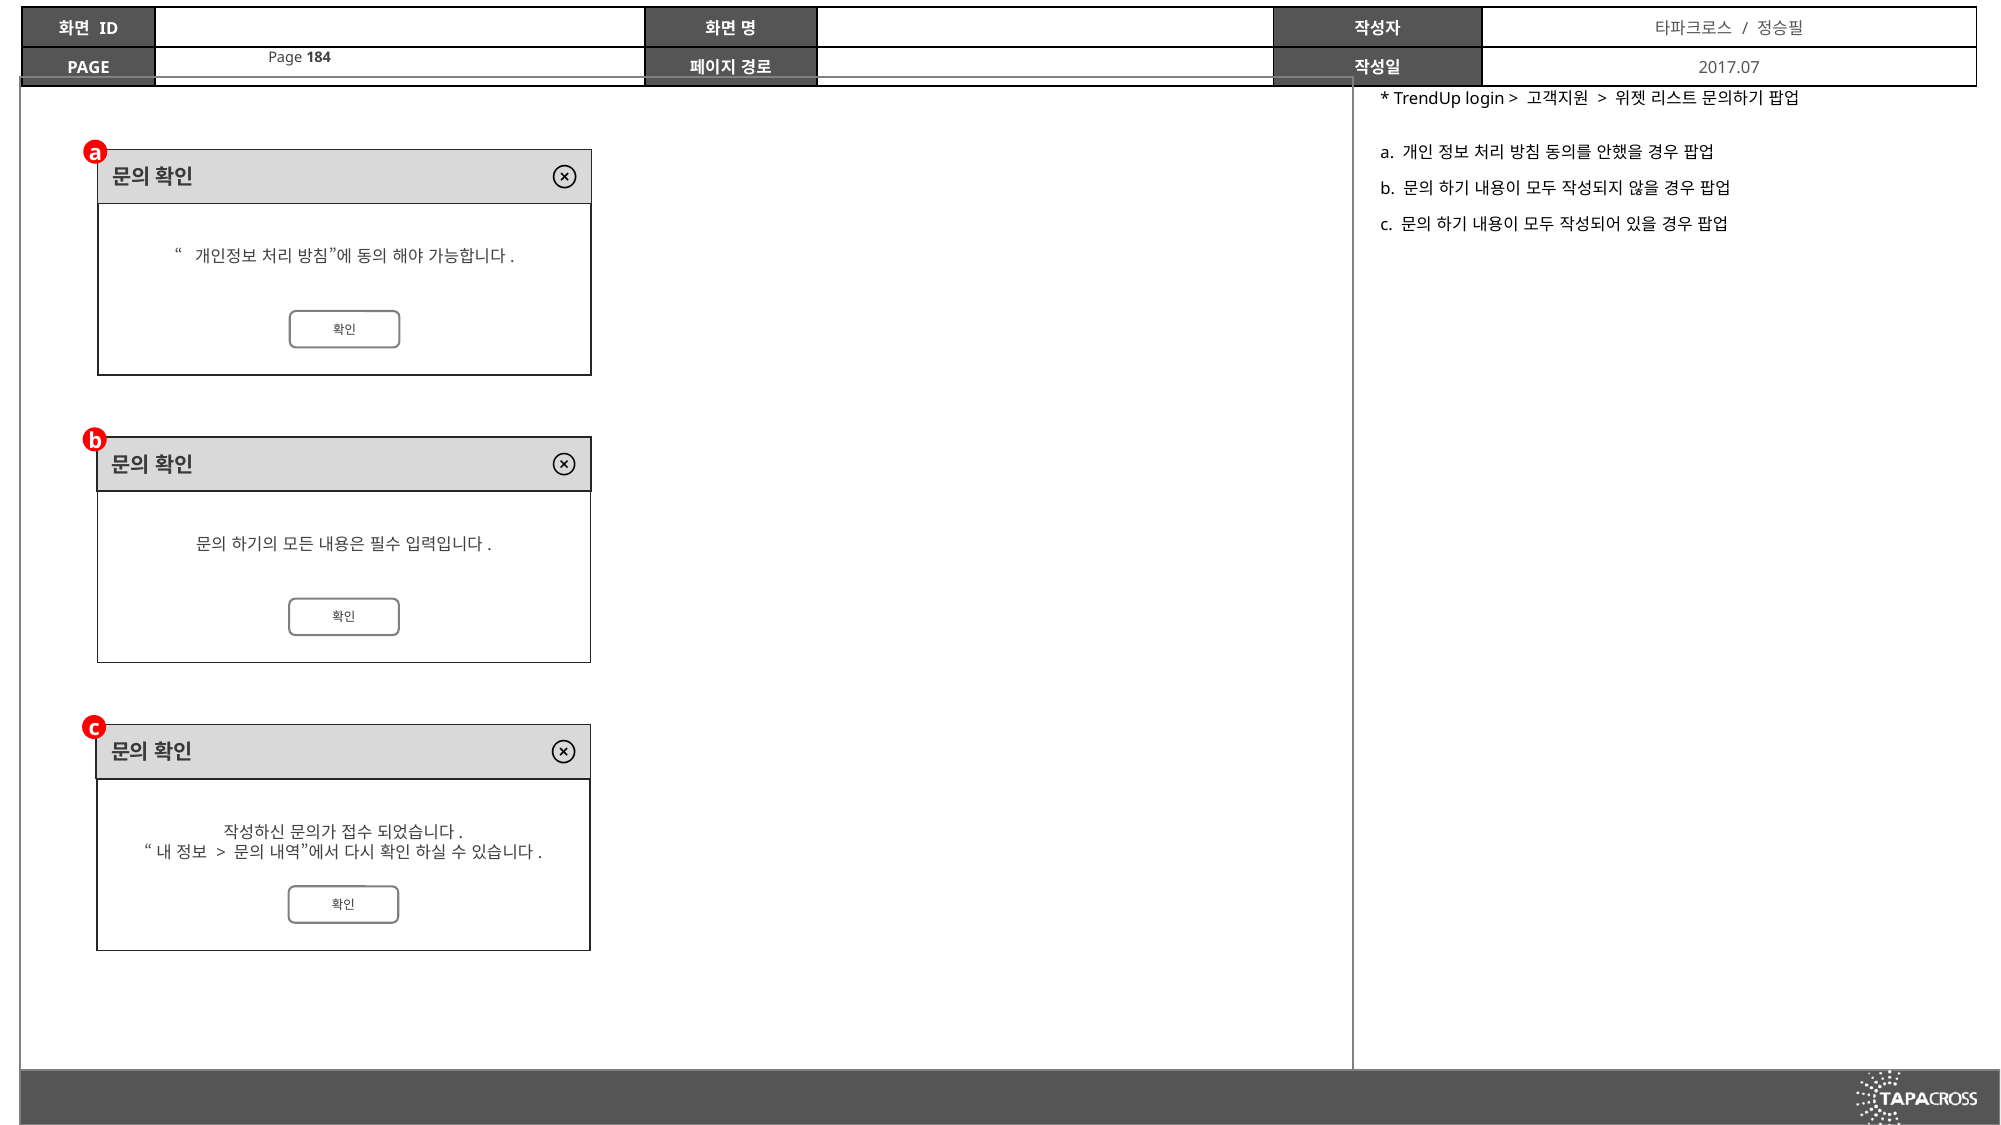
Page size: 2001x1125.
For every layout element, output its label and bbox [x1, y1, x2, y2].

list [1365, 82, 1977, 1053]
text_box [81, 426, 592, 663]
text_box [81, 713, 591, 951]
picture [1855, 1064, 1977, 1125]
text_box [82, 138, 592, 376]
